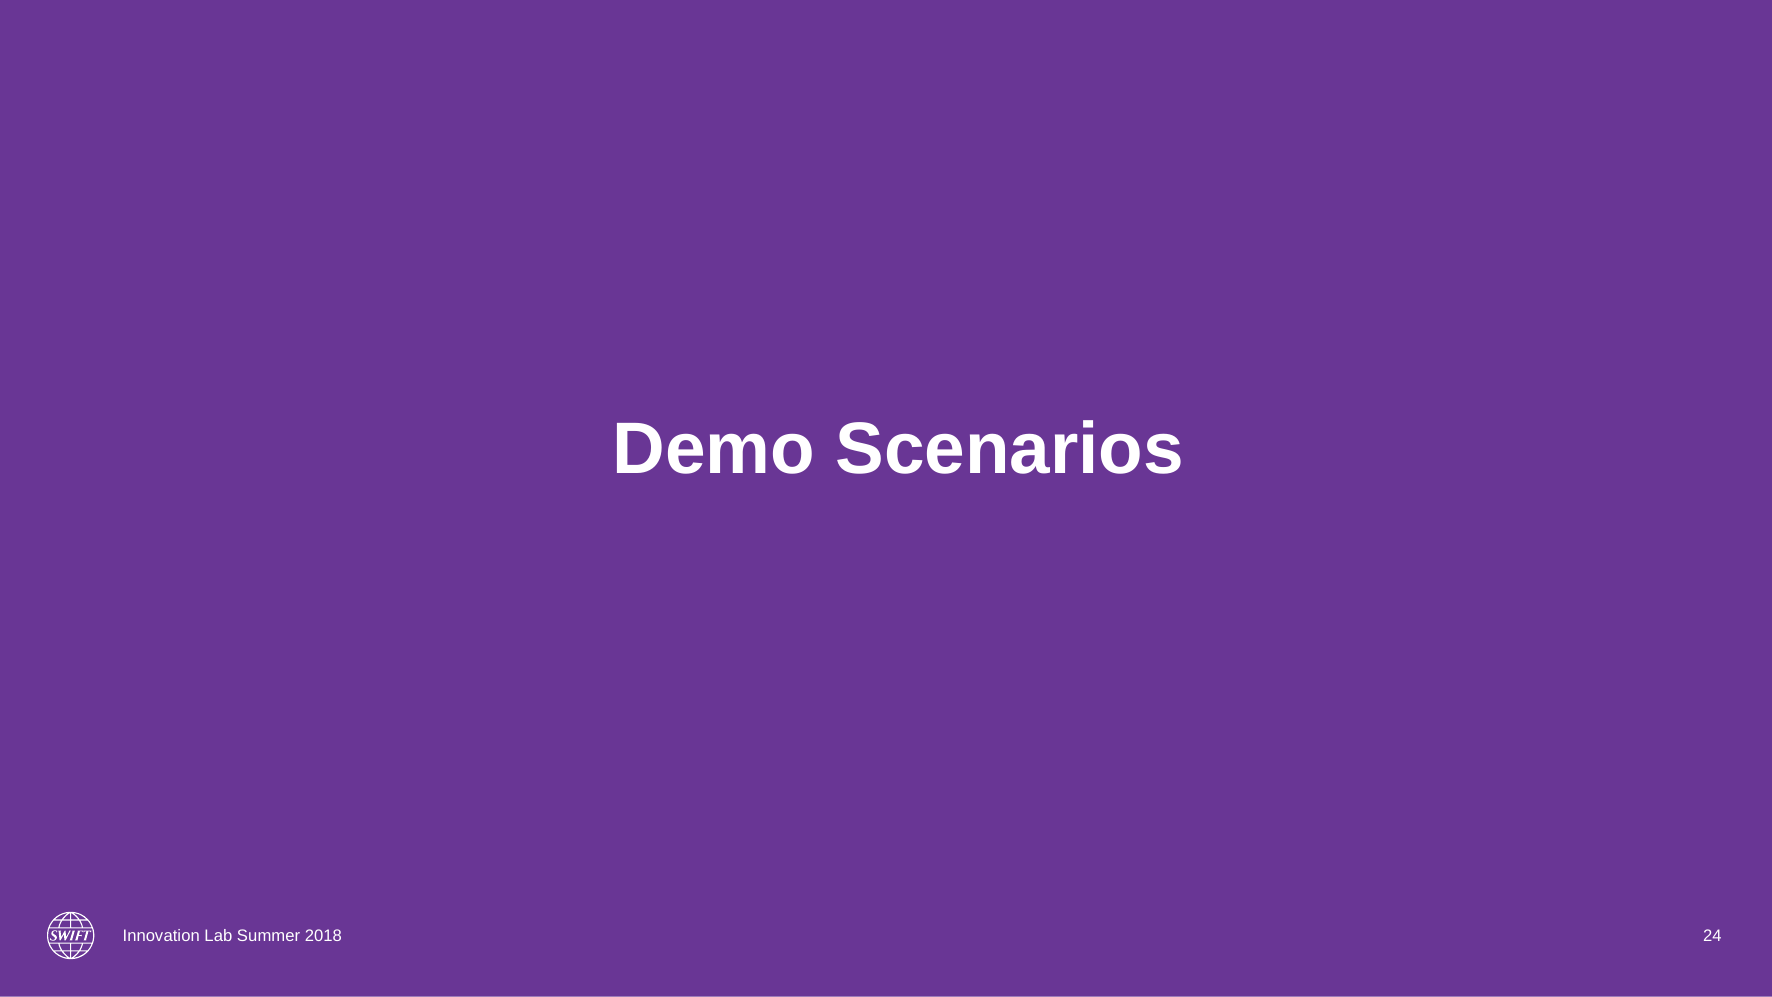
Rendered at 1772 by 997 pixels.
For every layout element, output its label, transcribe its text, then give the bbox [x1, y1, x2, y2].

list Demo Scenarios [188, 391, 1609, 653]
footer Innovation Lab Summer 2018 [108, 917, 1040, 955]
slide_number 24 [1611, 917, 1737, 955]
